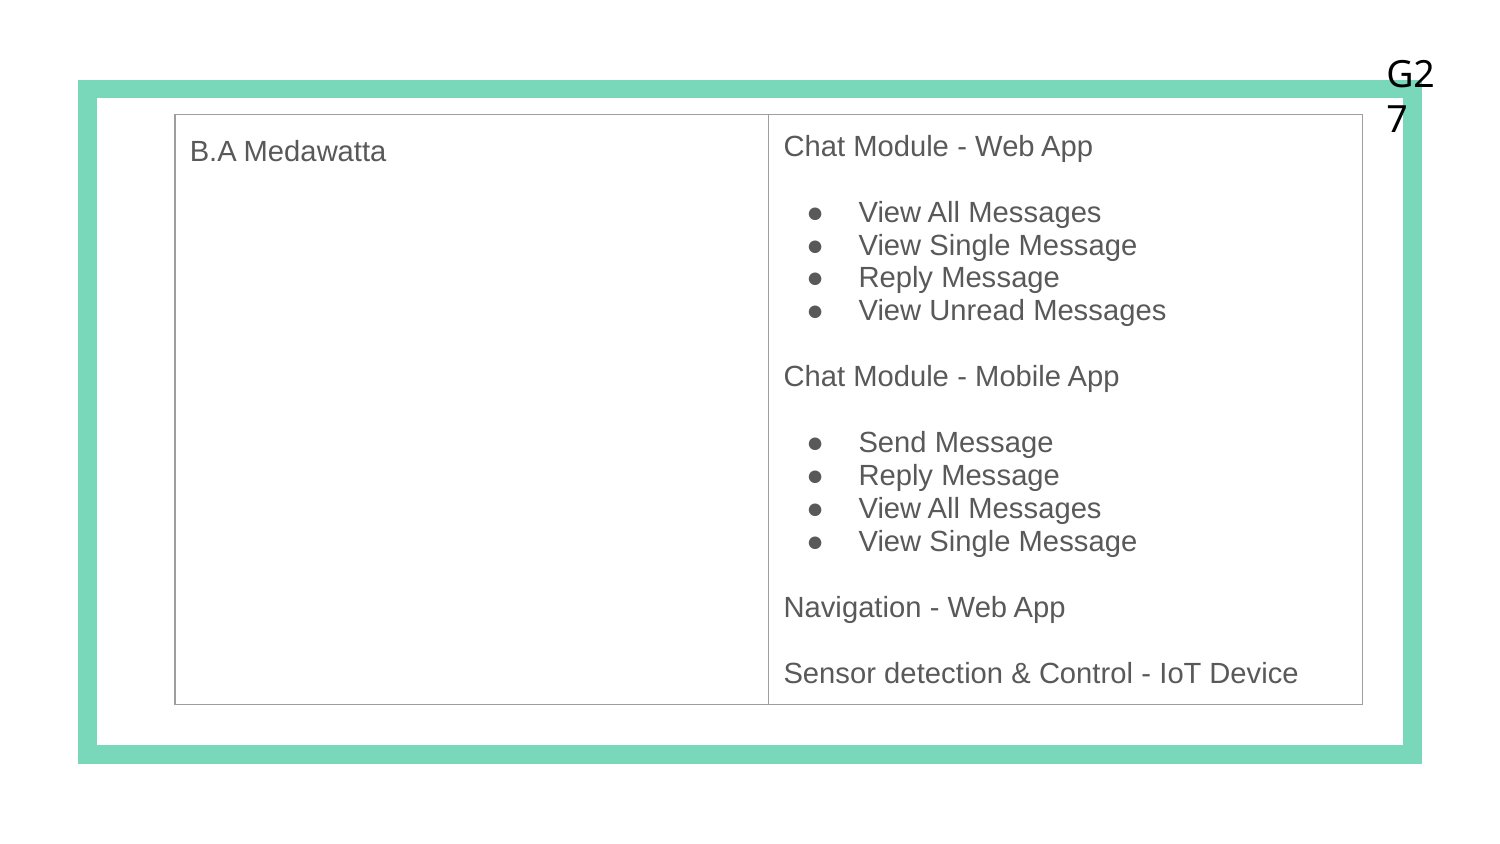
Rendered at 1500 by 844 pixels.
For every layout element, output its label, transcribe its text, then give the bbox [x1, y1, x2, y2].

table_header B.A Medawatta [176, 115, 768, 704]
table_header Chat Module - Web App View All Messages View Single Message Reply Message View Unread Messages Chat Module - Mobile App Send Message Reply Message View All Messages View Single Message Navigation - Web App Sensor detection & Control - IoT Device [769, 115, 1362, 704]
text_box G27 [1371, 34, 1471, 98]
